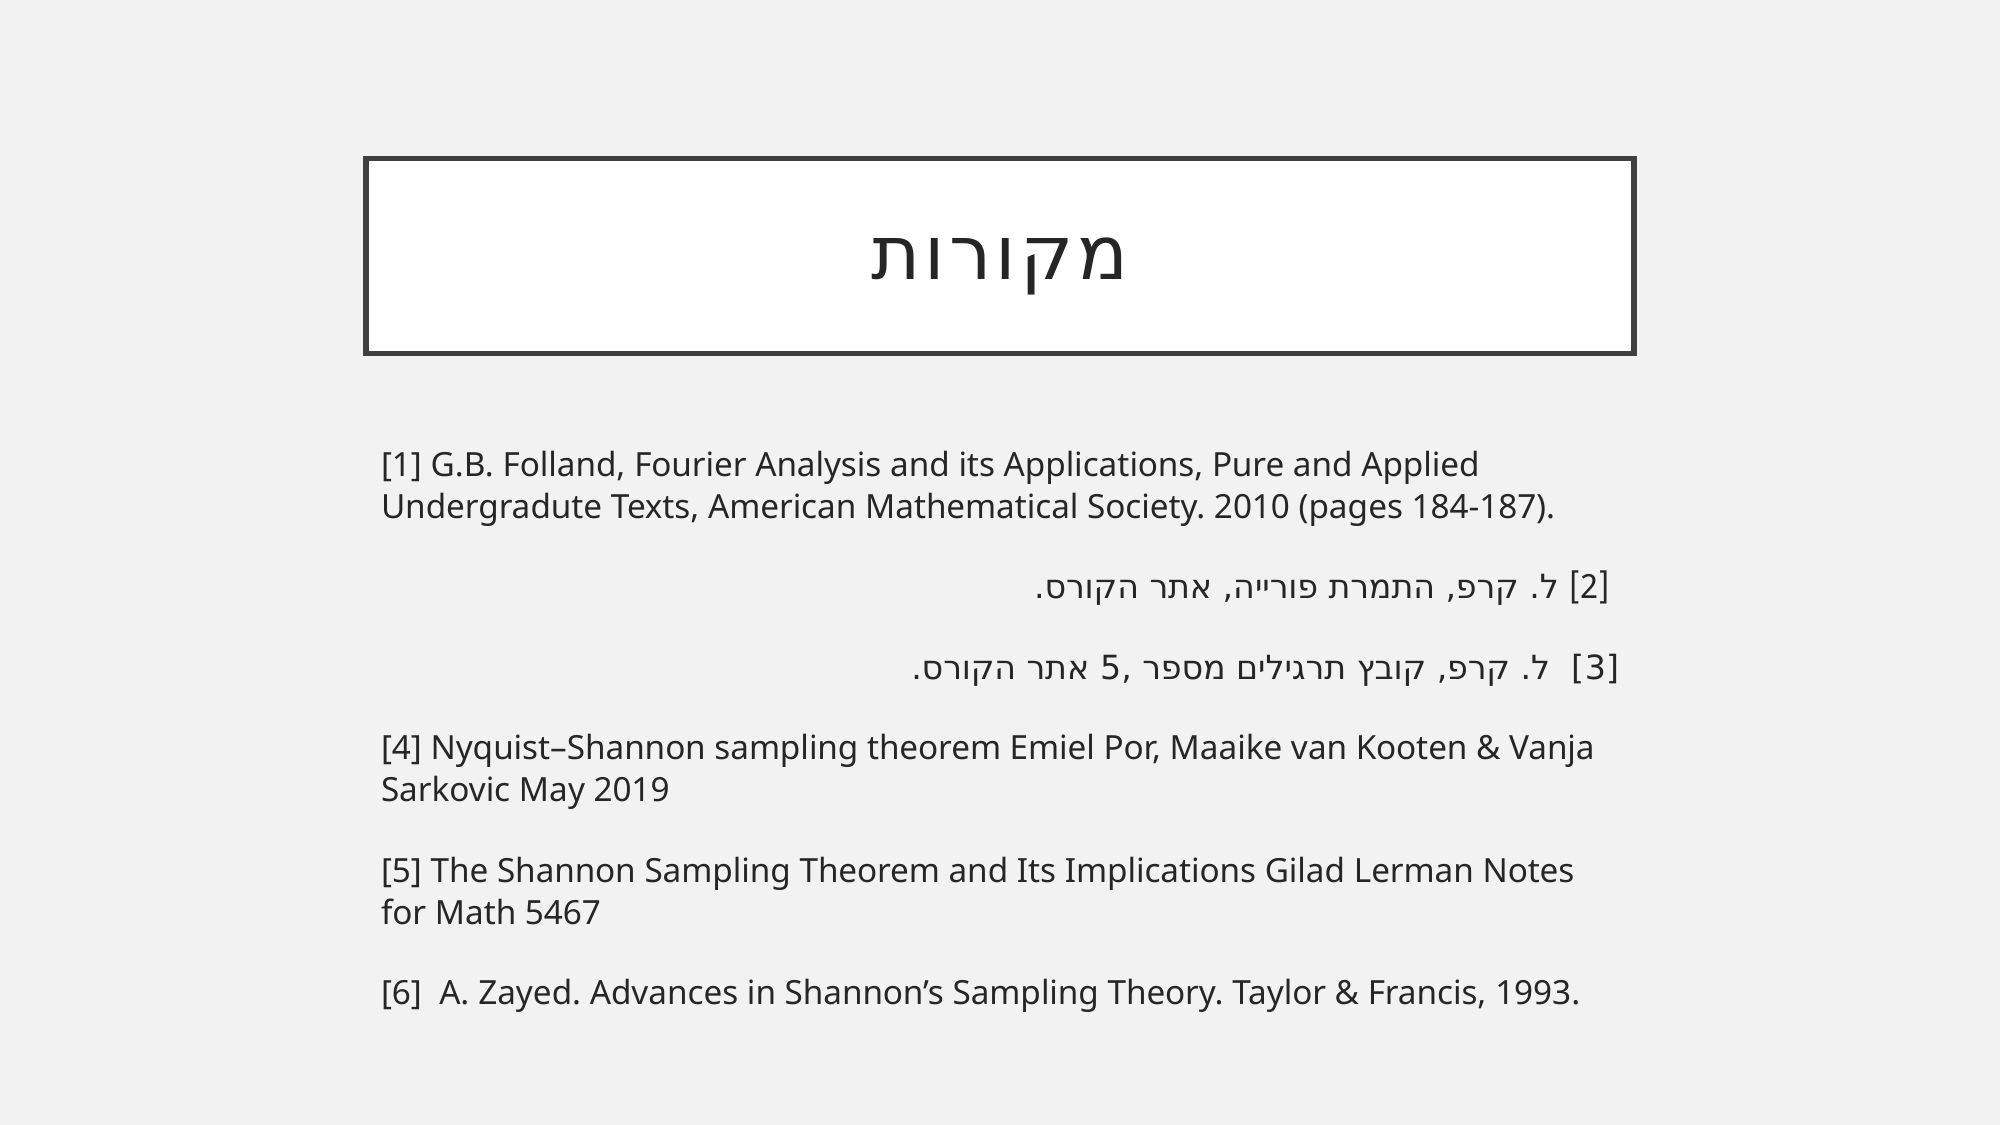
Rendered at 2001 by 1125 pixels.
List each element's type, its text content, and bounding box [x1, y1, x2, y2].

title מקורות [363, 156, 1637, 356]
list [1] G.B. Folland, Fourier Analysis and its Applications, Pure and Applied Undergradute Texts, American Mathematical Society. 2010 (pages 184-187). [2] ל. קרפ, התמרת פורייה, אתר הקורס. [3] ל. קרפ, קובץ תרגילים מספר ,5 אתר הקורס. [4] Nyquist–Shannon sampling theorem Emiel Por, Maaike van Kooten & Vanja Sarkovic May 2019 [5] The Shannon Sampling Theorem and Its Implications Gilad Lerman Notes for Math 5467 [6] A. Zayed. Advances in Shannon’s Sampling Theory. Taylor & Francis, 1993. [366, 432, 1634, 1027]
